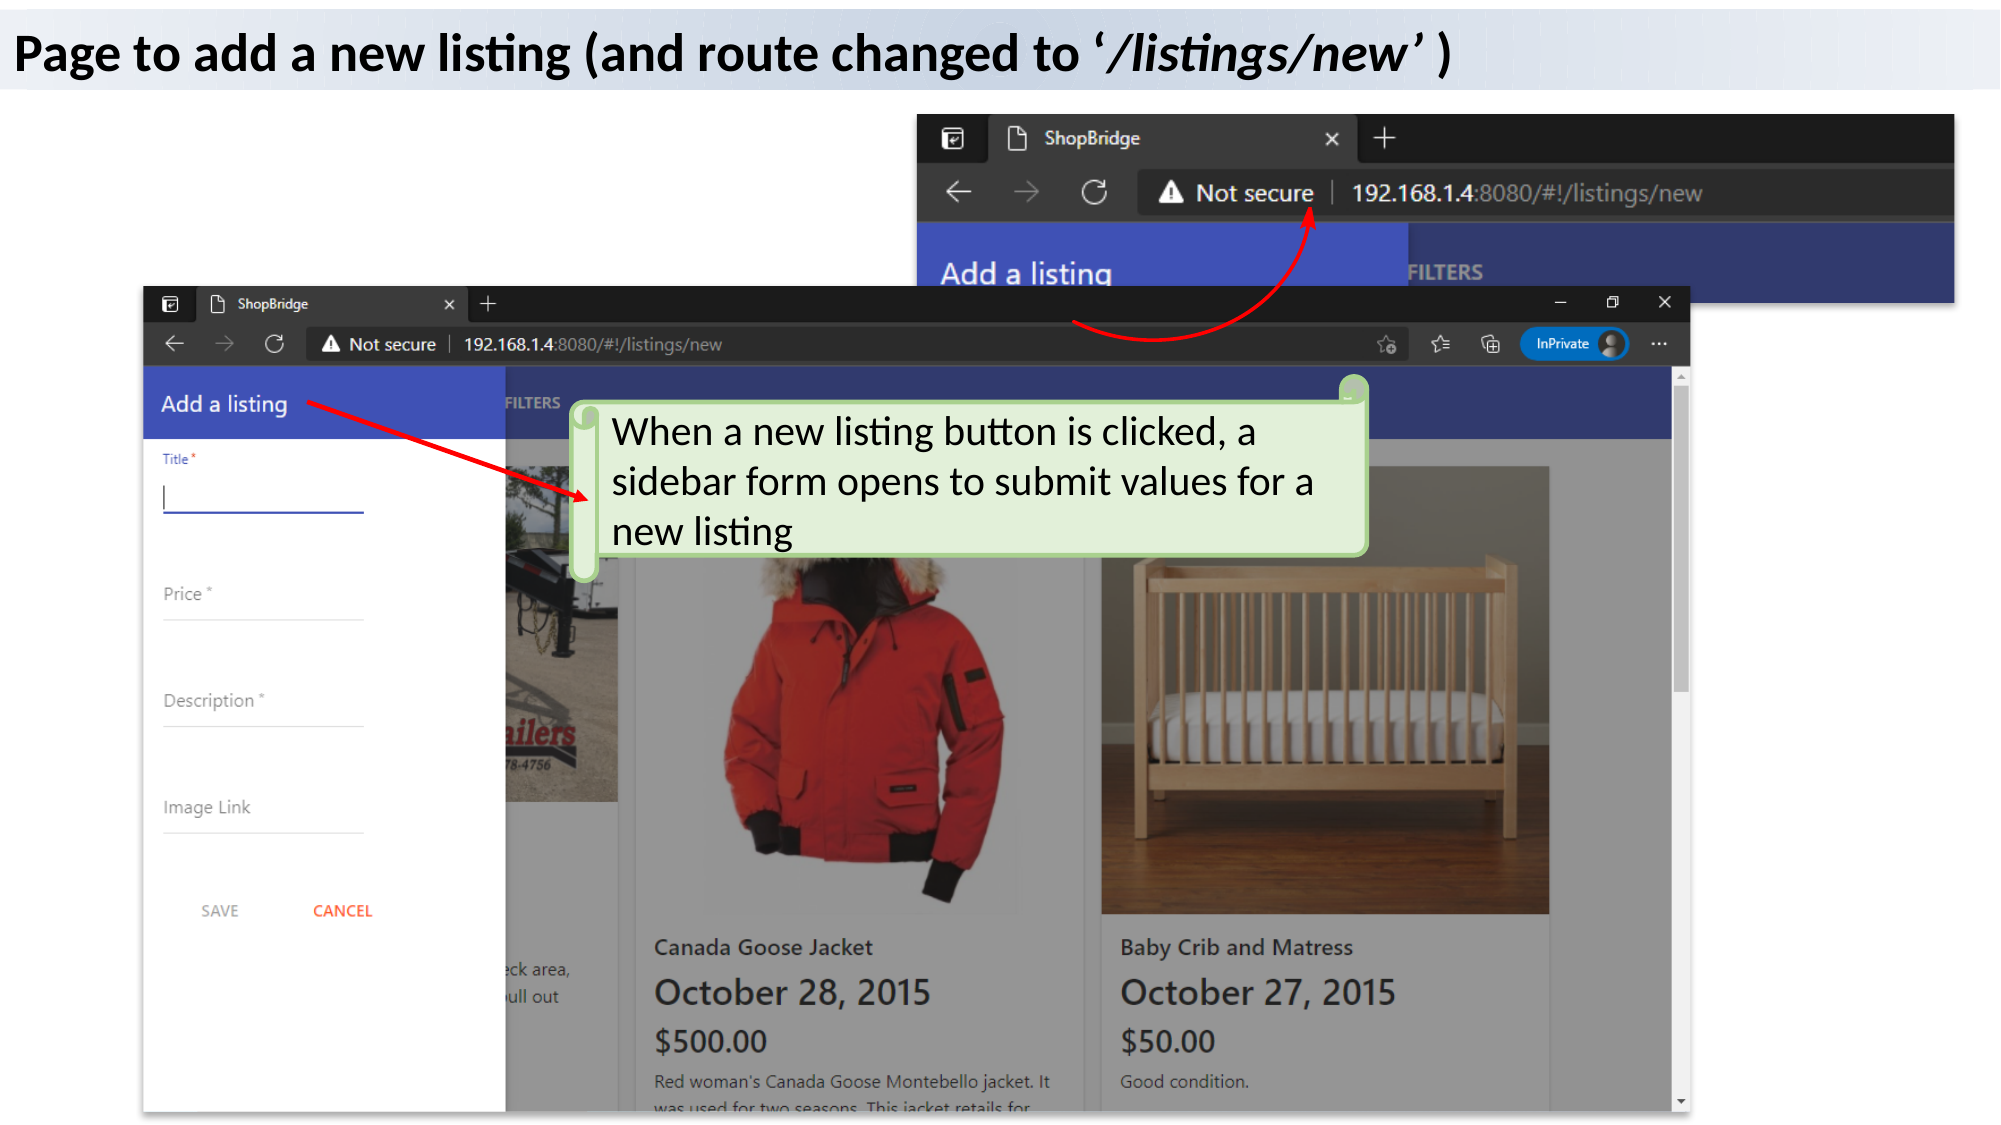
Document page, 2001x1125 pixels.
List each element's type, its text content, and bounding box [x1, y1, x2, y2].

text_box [1064, 207, 1324, 361]
picture [143, 114, 1955, 1112]
text_box Page to add a new listing (and route changed to ‘/listings/new’ ) [0, 9, 2000, 90]
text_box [307, 401, 589, 501]
